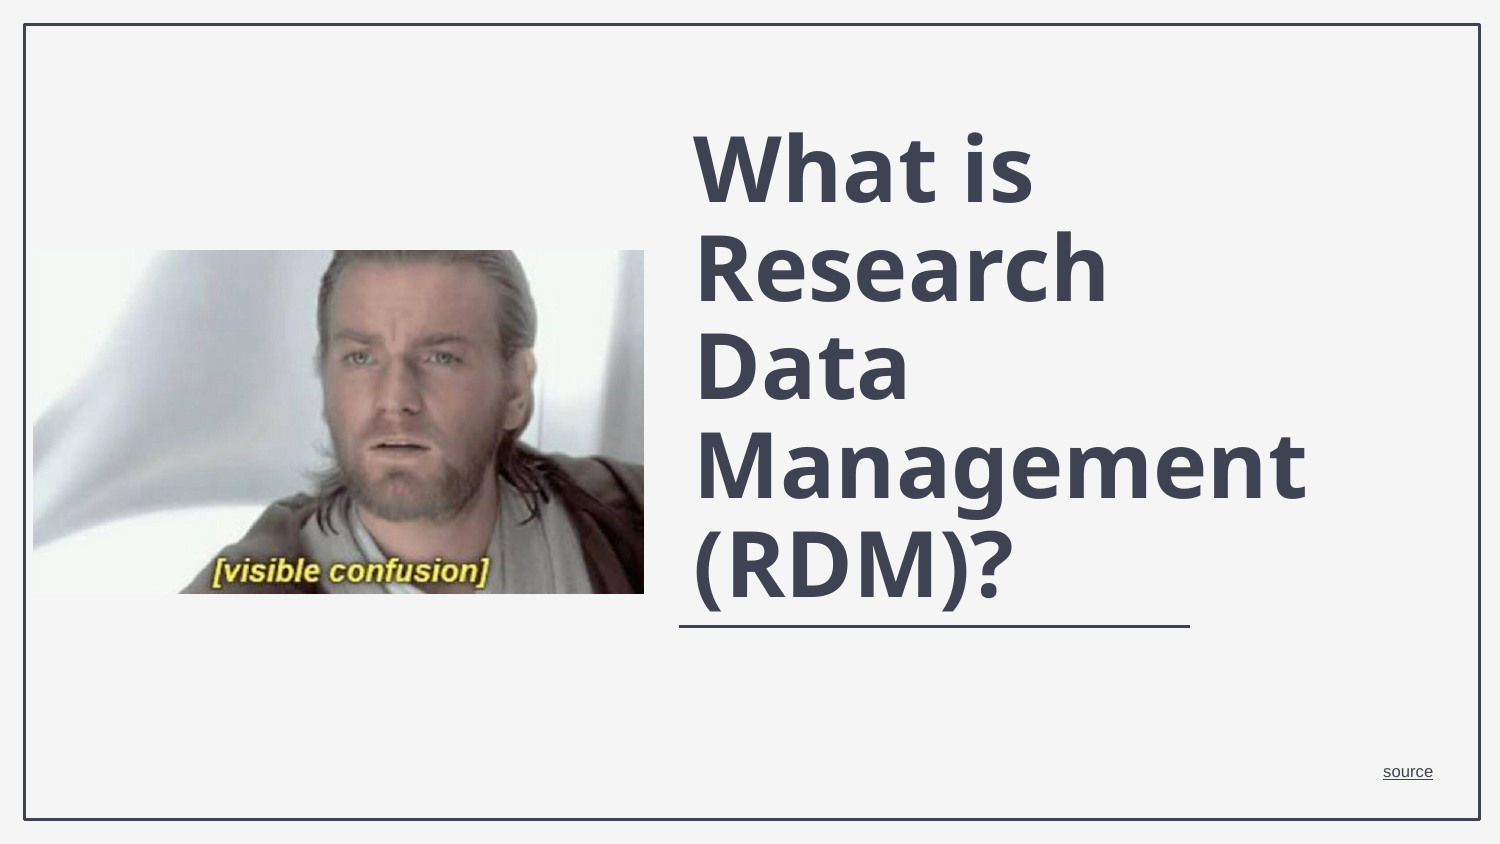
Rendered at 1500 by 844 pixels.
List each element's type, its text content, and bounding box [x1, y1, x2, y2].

picture [33, 250, 644, 594]
text_box source [1368, 746, 1481, 798]
title What is Research Data Management (RDM)? [678, 107, 1349, 424]
